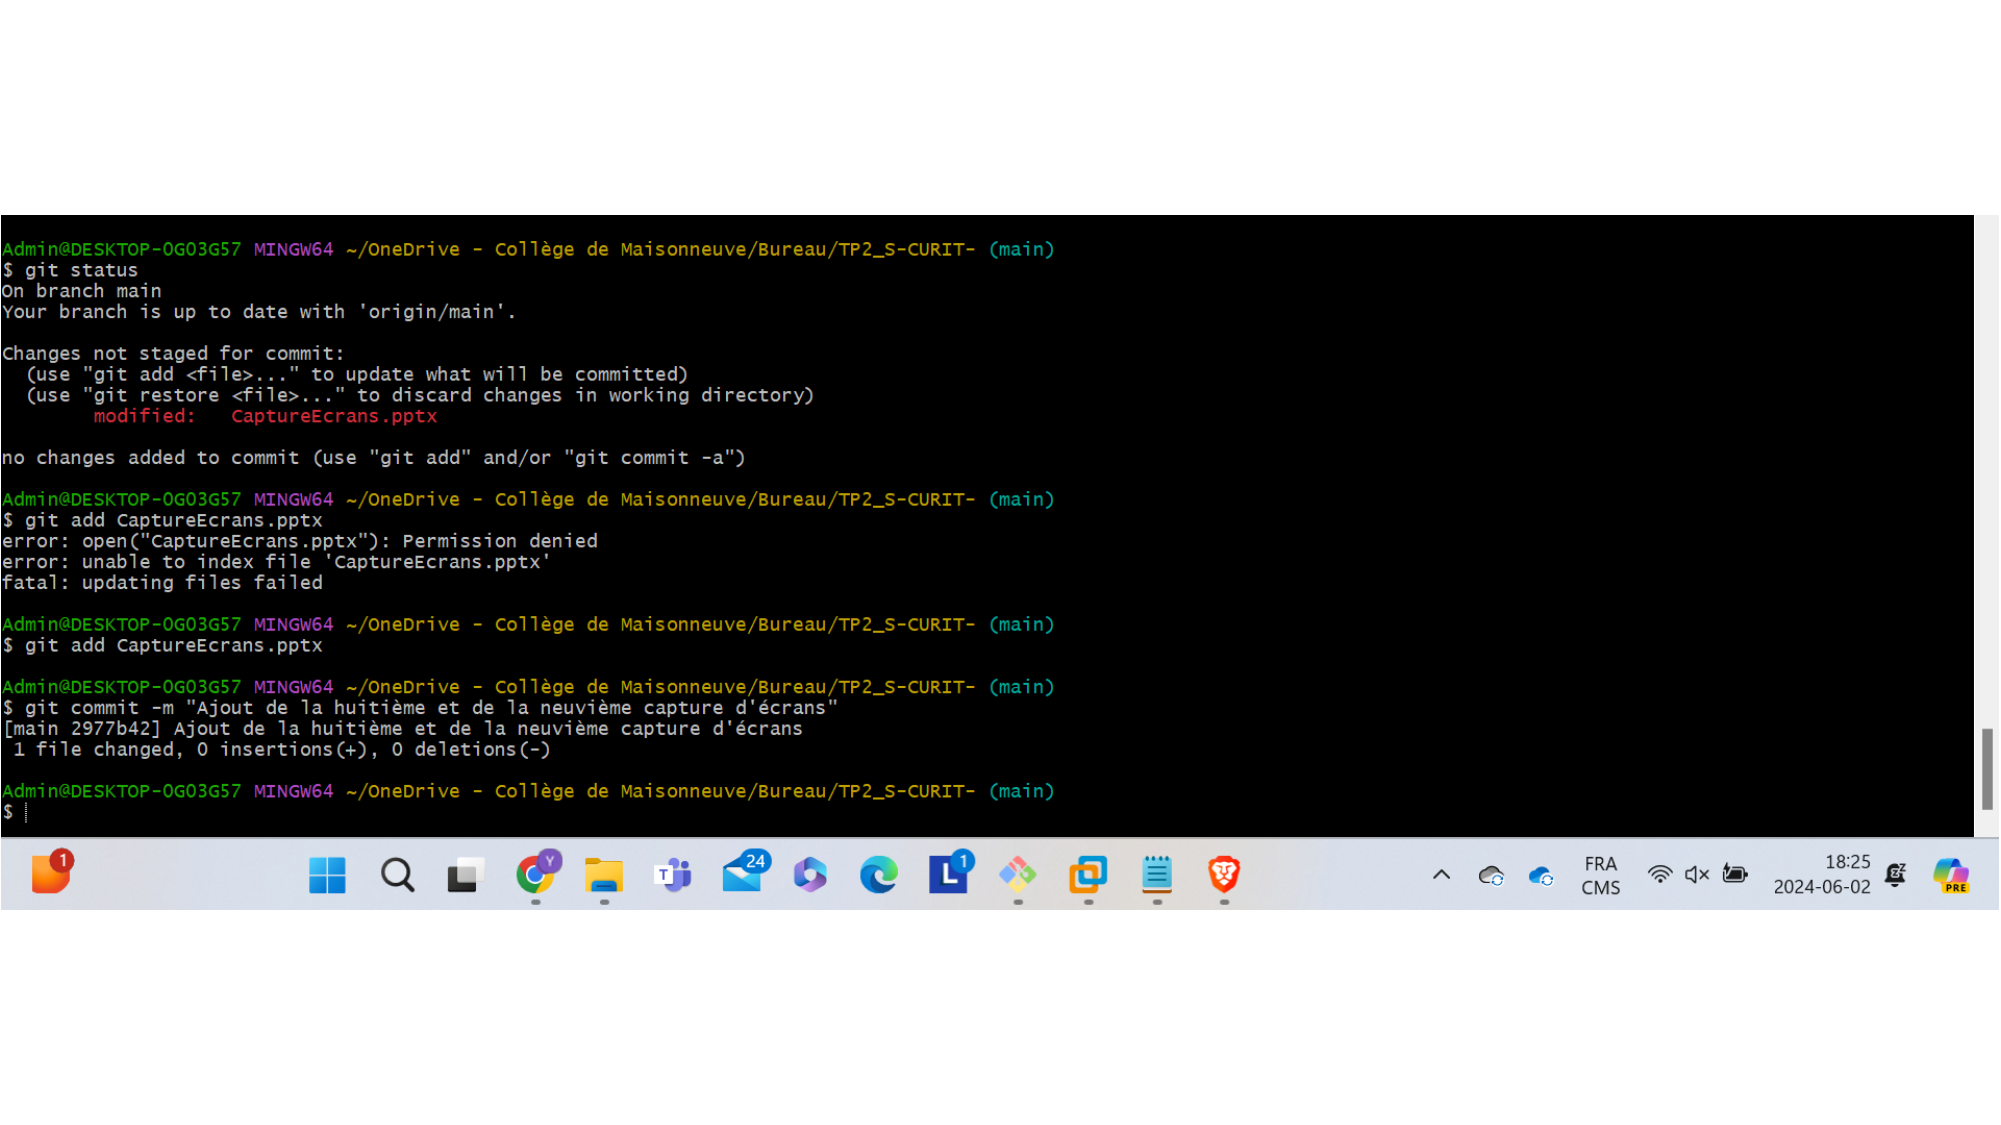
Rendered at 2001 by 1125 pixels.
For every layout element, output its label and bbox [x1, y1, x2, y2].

picture [0, 214, 2000, 911]
